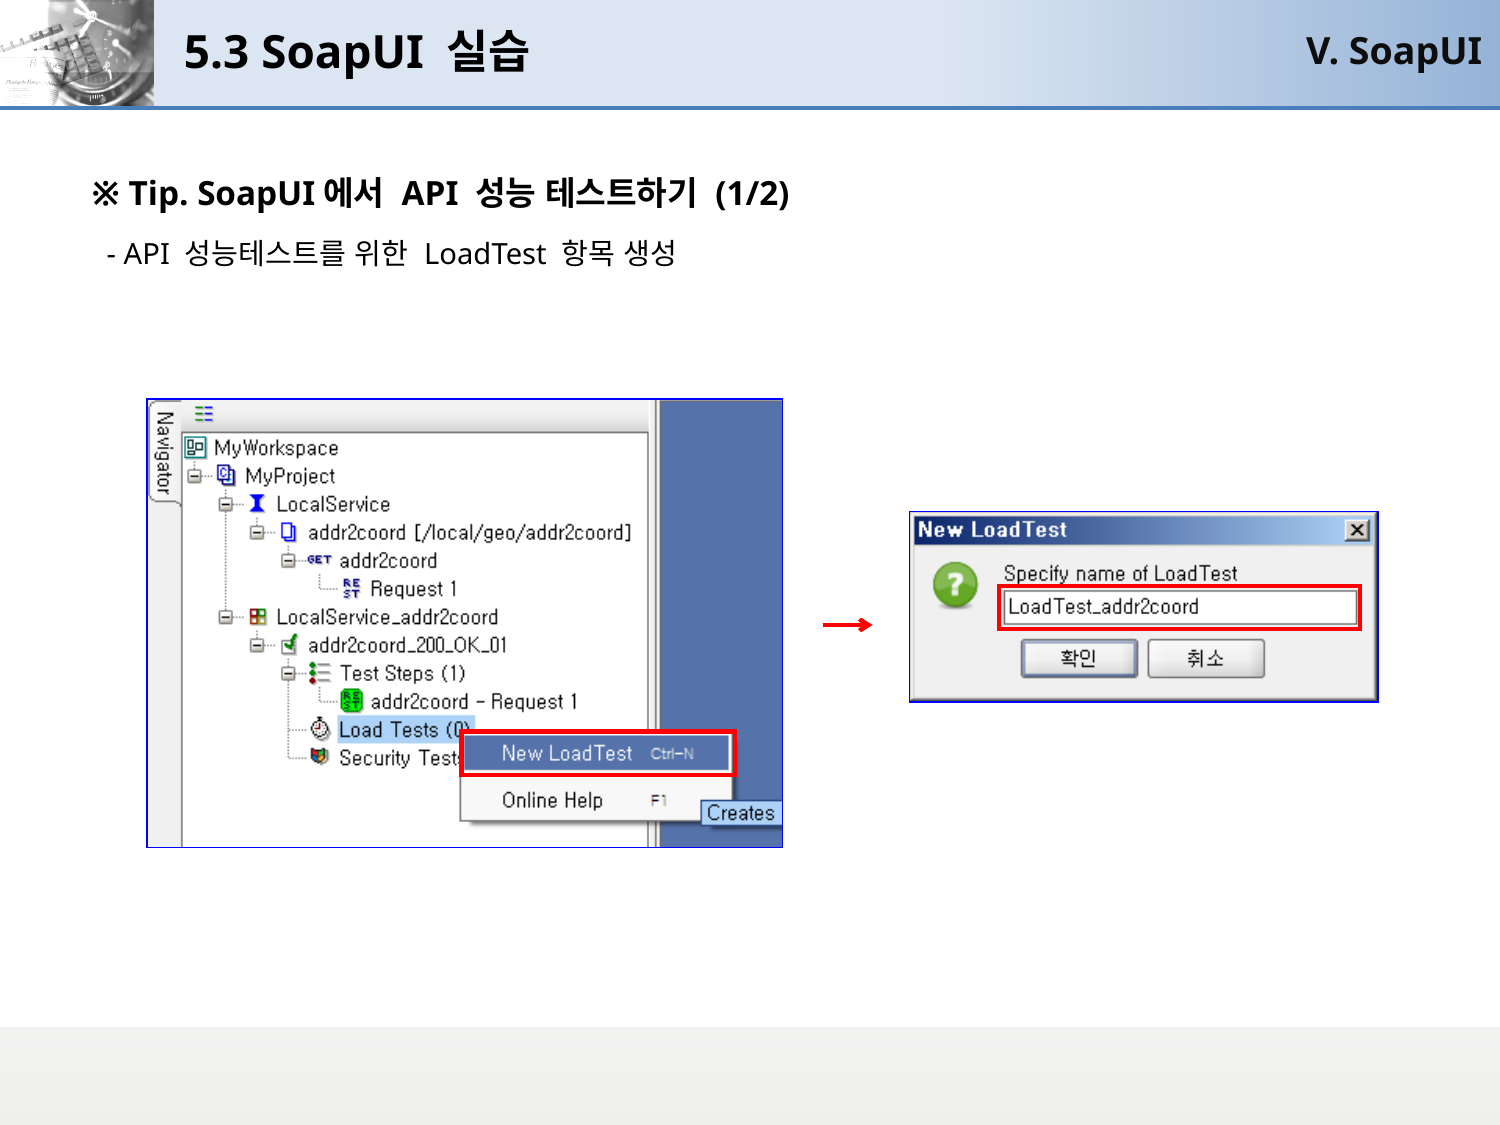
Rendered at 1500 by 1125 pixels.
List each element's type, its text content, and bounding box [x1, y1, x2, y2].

list ※ Tip. SoapUI에서 API 성능 테스트하기 (1/2) - API 성능테스트를 위한 LoadTest 항목 생성 [76, 149, 1459, 1012]
title 5.3 SoapUI 실습 [169, 7, 1056, 94]
picture [0, 0, 154, 106]
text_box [147, 399, 1378, 848]
text_box V. SoapUI [1021, 19, 1483, 78]
